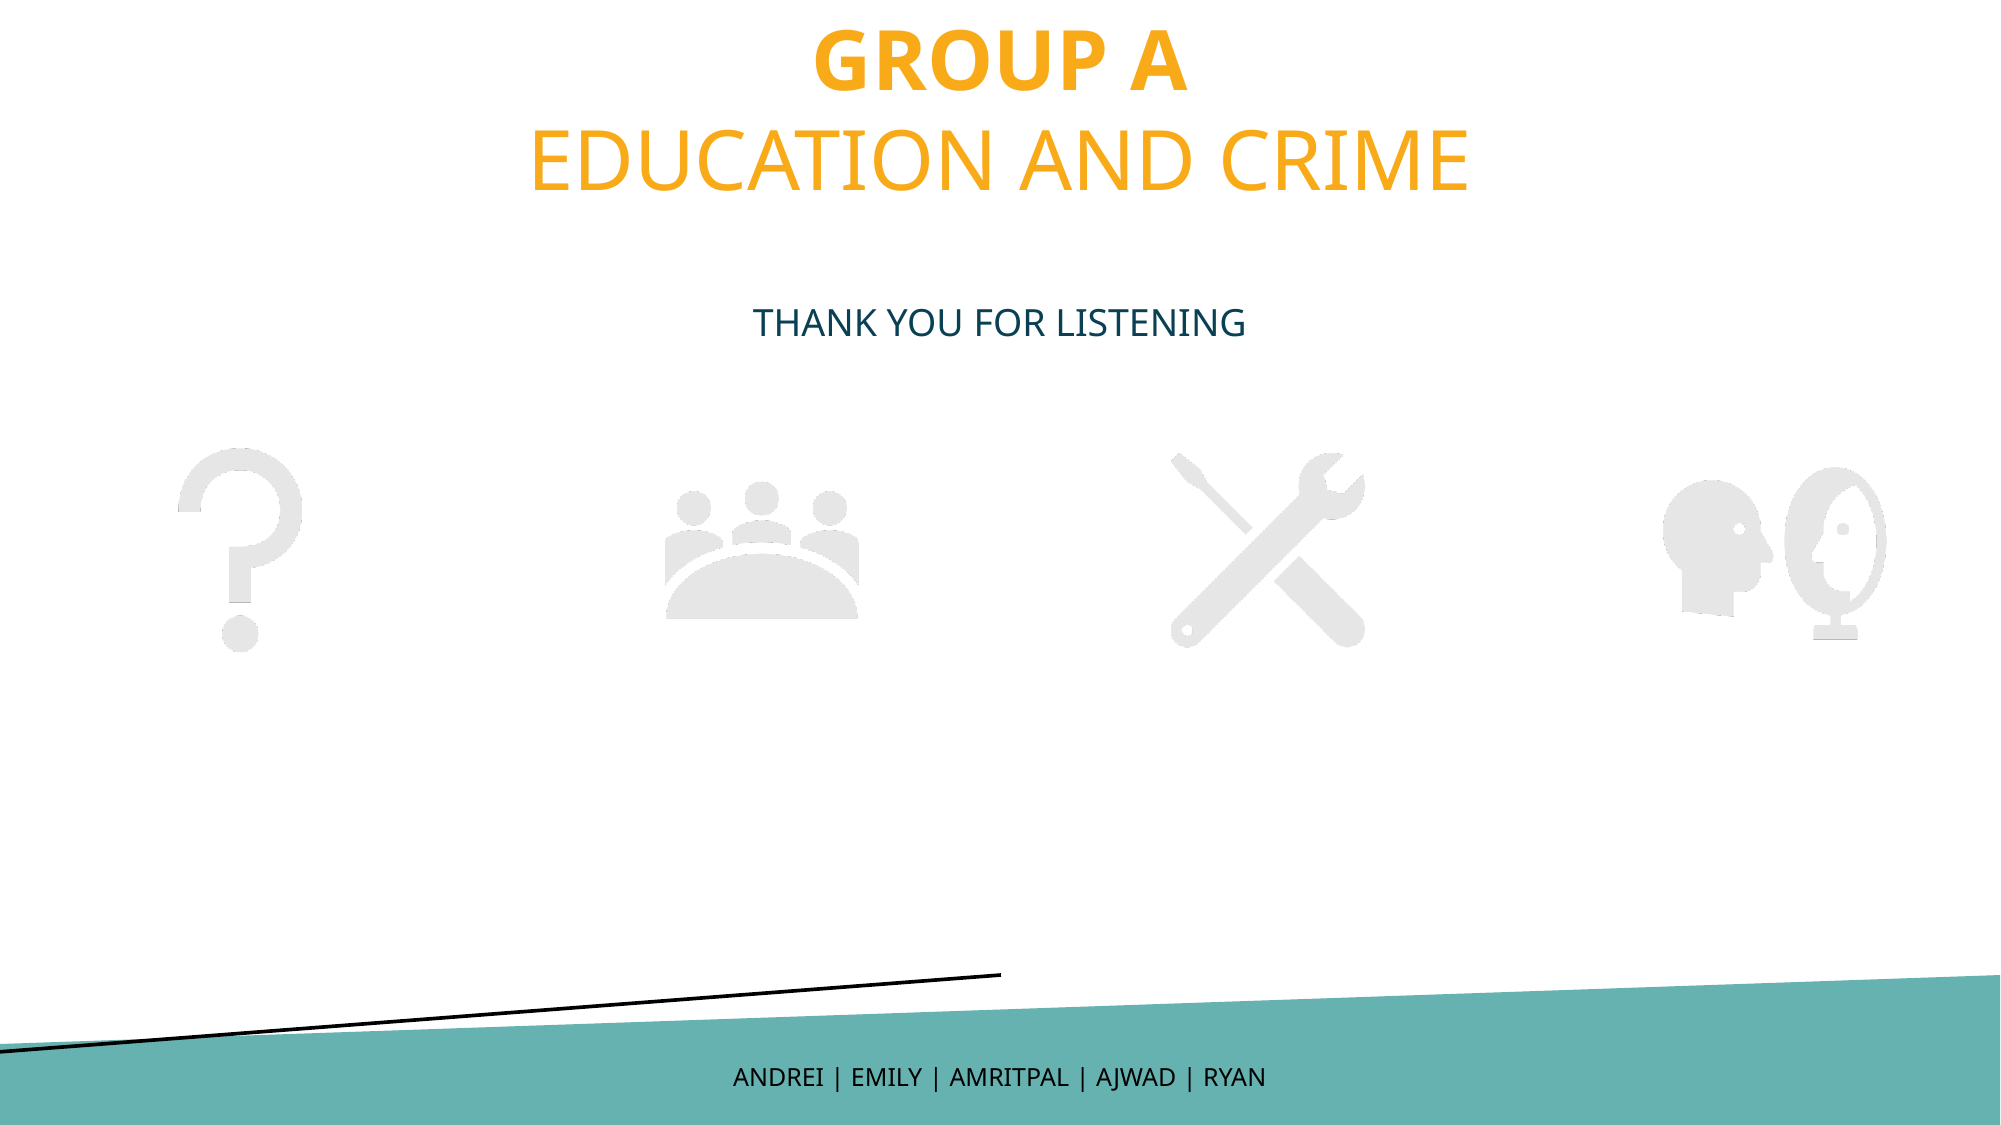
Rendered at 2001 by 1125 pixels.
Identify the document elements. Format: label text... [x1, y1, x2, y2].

picture [108, 418, 372, 682]
picture [1657, 433, 1890, 666]
text_box ANDREI | EMILY | AMRITPAL | AJWAD | RYAN [694, 1054, 1306, 1100]
text_box GROUP A EDUCATION AND CRIME [498, 0, 1502, 215]
picture [1151, 433, 1384, 666]
picture [645, 433, 878, 666]
text_box THANK YOU FOR LISTENING [228, 292, 1771, 352]
